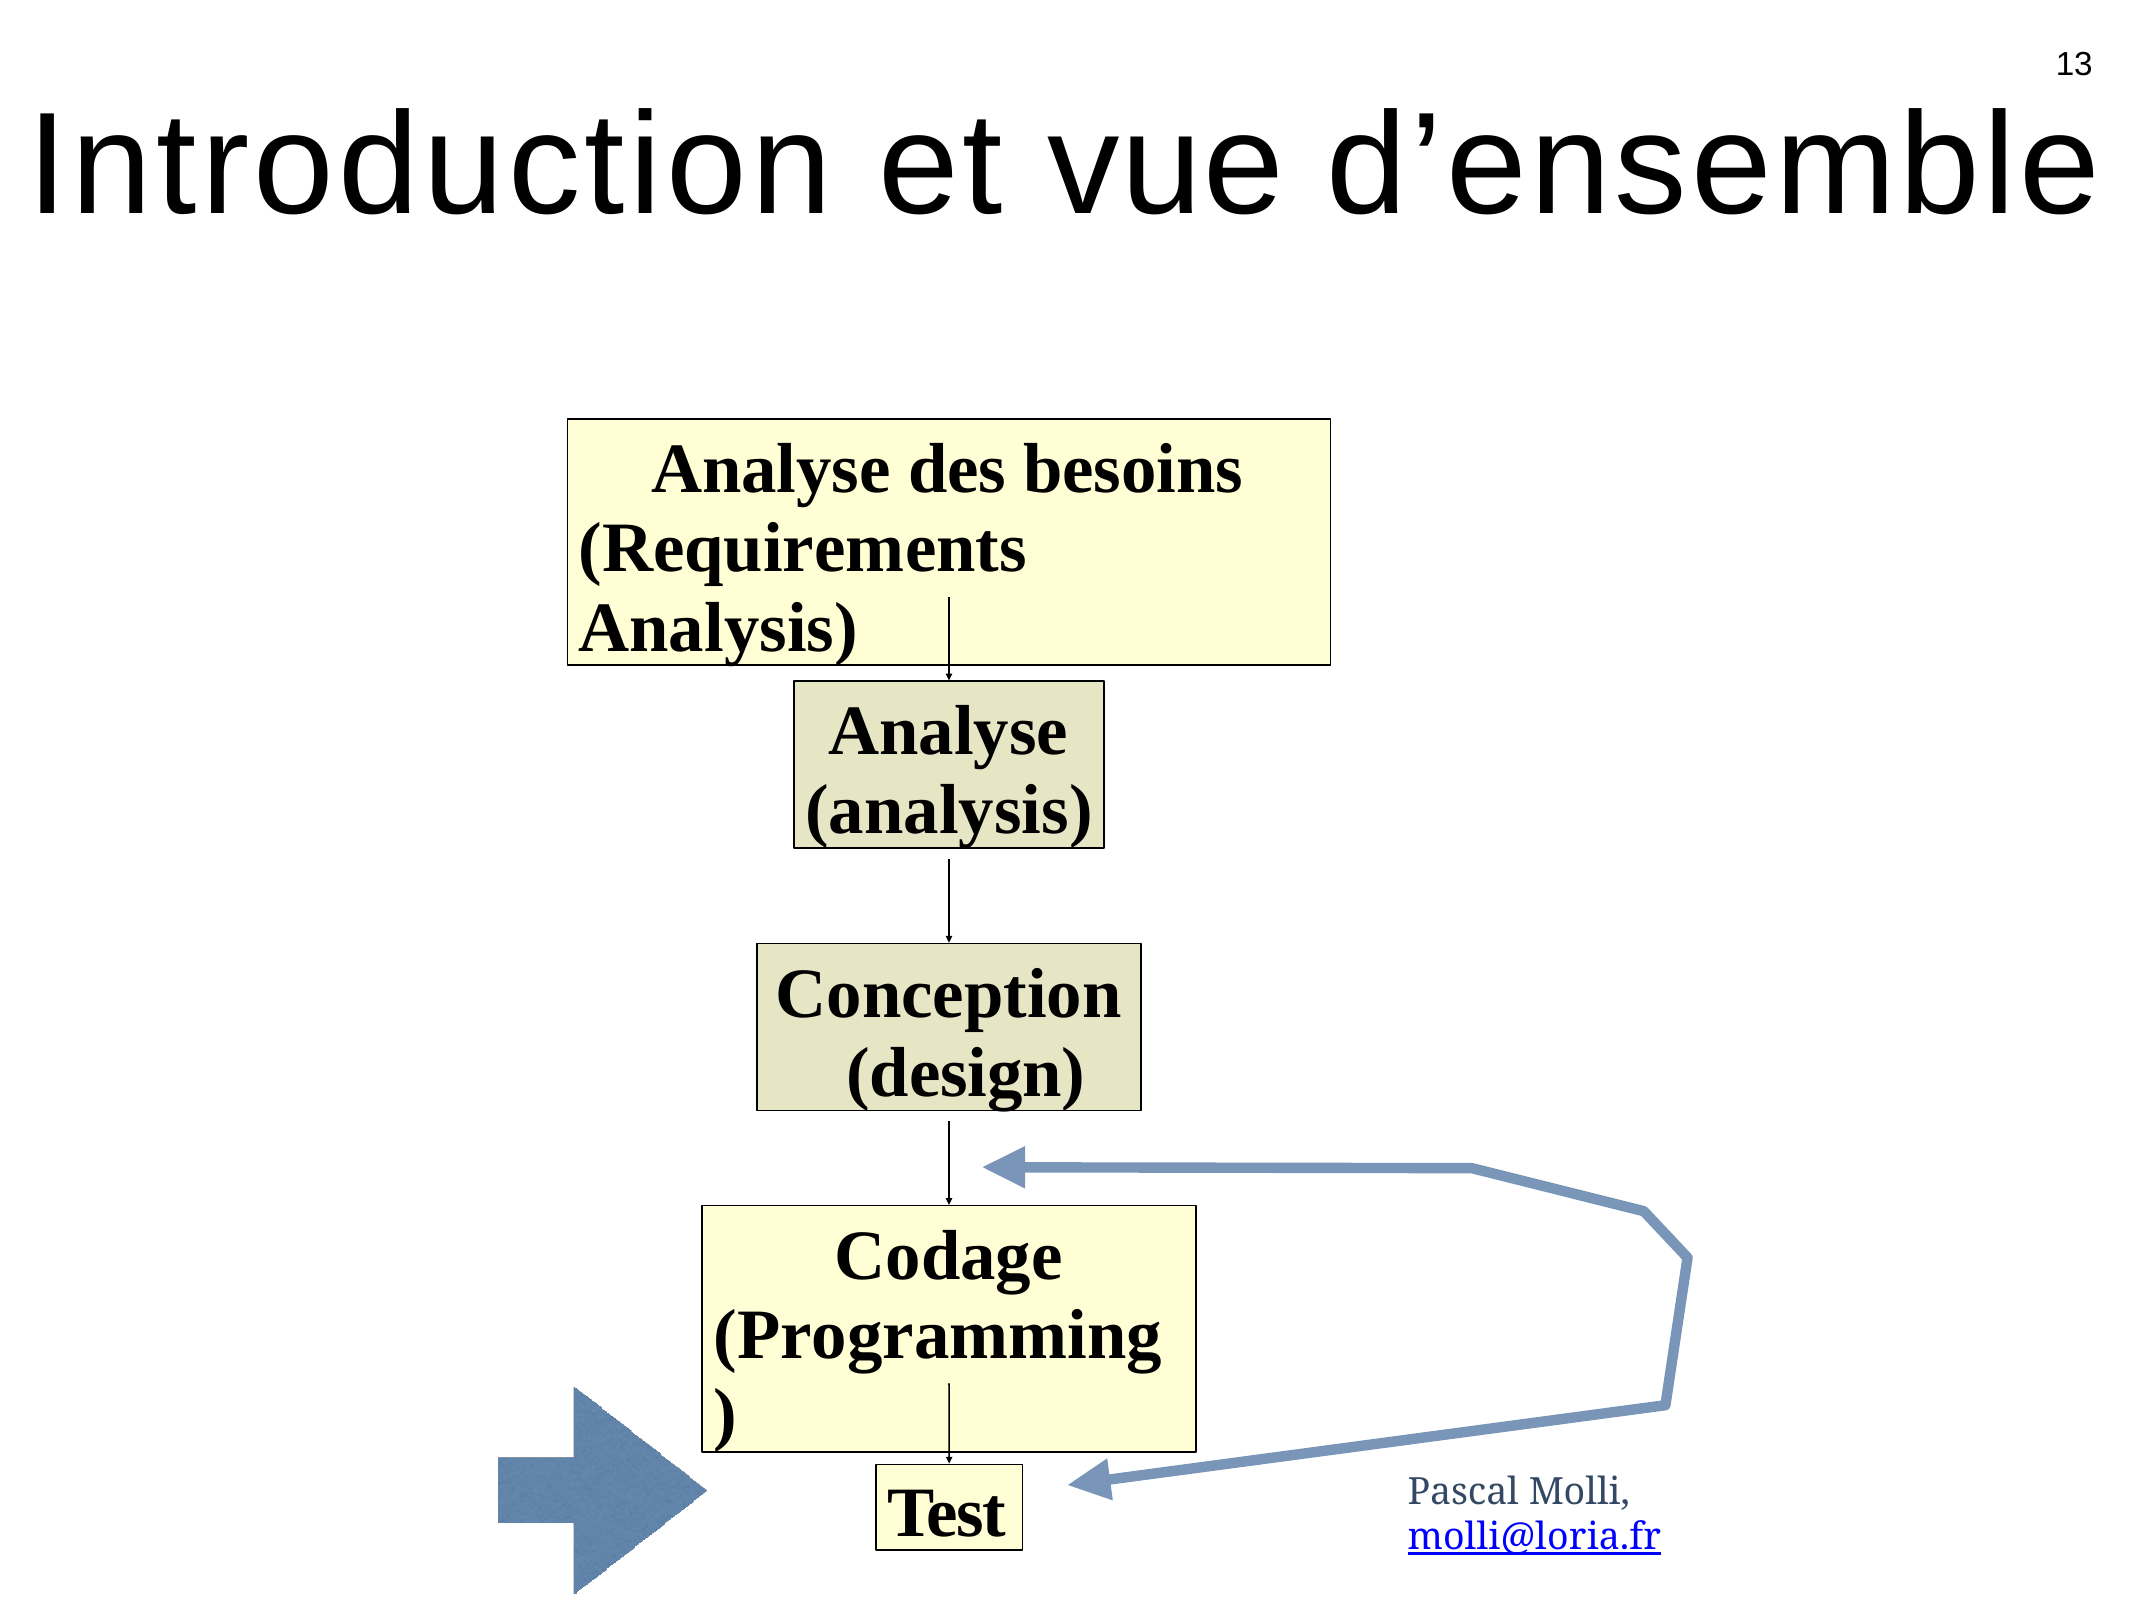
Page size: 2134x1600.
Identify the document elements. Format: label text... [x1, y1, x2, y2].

text_box Test [876, 1464, 1023, 1551]
text_box 13 [2053, 39, 2096, 82]
text_box Pascal Molli, molli@loria.fr [1405, 1464, 1857, 1563]
text_box Codage (Programming) [702, 1205, 1097, 1452]
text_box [945, 596, 953, 681]
title Introduction et vue d’ensemble [25, 66, 2109, 336]
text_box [945, 858, 953, 943]
text_box Analyse des besoins (Requirements Analysis) [567, 418, 1331, 666]
picture [498, 1385, 708, 1594]
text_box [945, 1382, 953, 1464]
text_box Conception (design) [756, 943, 1142, 1111]
text_box Analyse (analysis) [793, 681, 1105, 849]
text_box [1067, 1458, 1113, 1501]
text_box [945, 1120, 953, 1206]
text_box [982, 1146, 1026, 1189]
text_box [1025, 1167, 1688, 1480]
